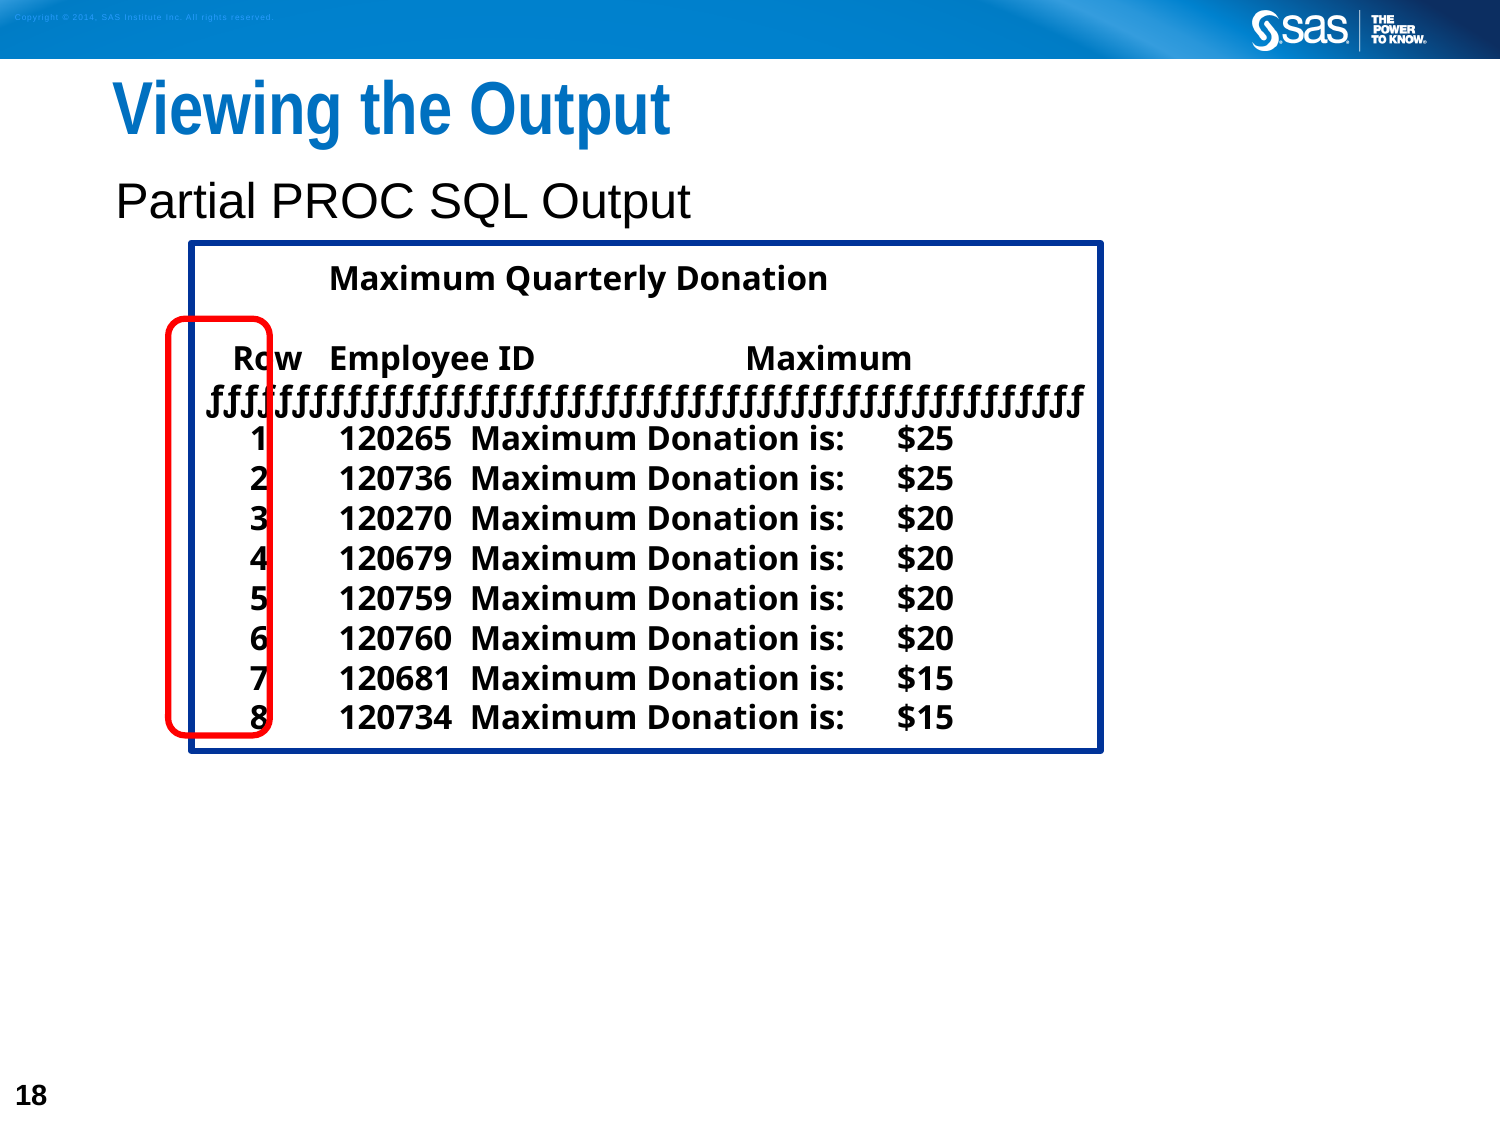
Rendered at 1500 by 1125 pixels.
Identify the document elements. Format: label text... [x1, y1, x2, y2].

title Viewing the Output [112, 75, 1500, 187]
picture [0, 0, 1500, 59]
list Partial PROC SQL Output [115, 169, 1403, 869]
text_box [114, 242, 1218, 758]
